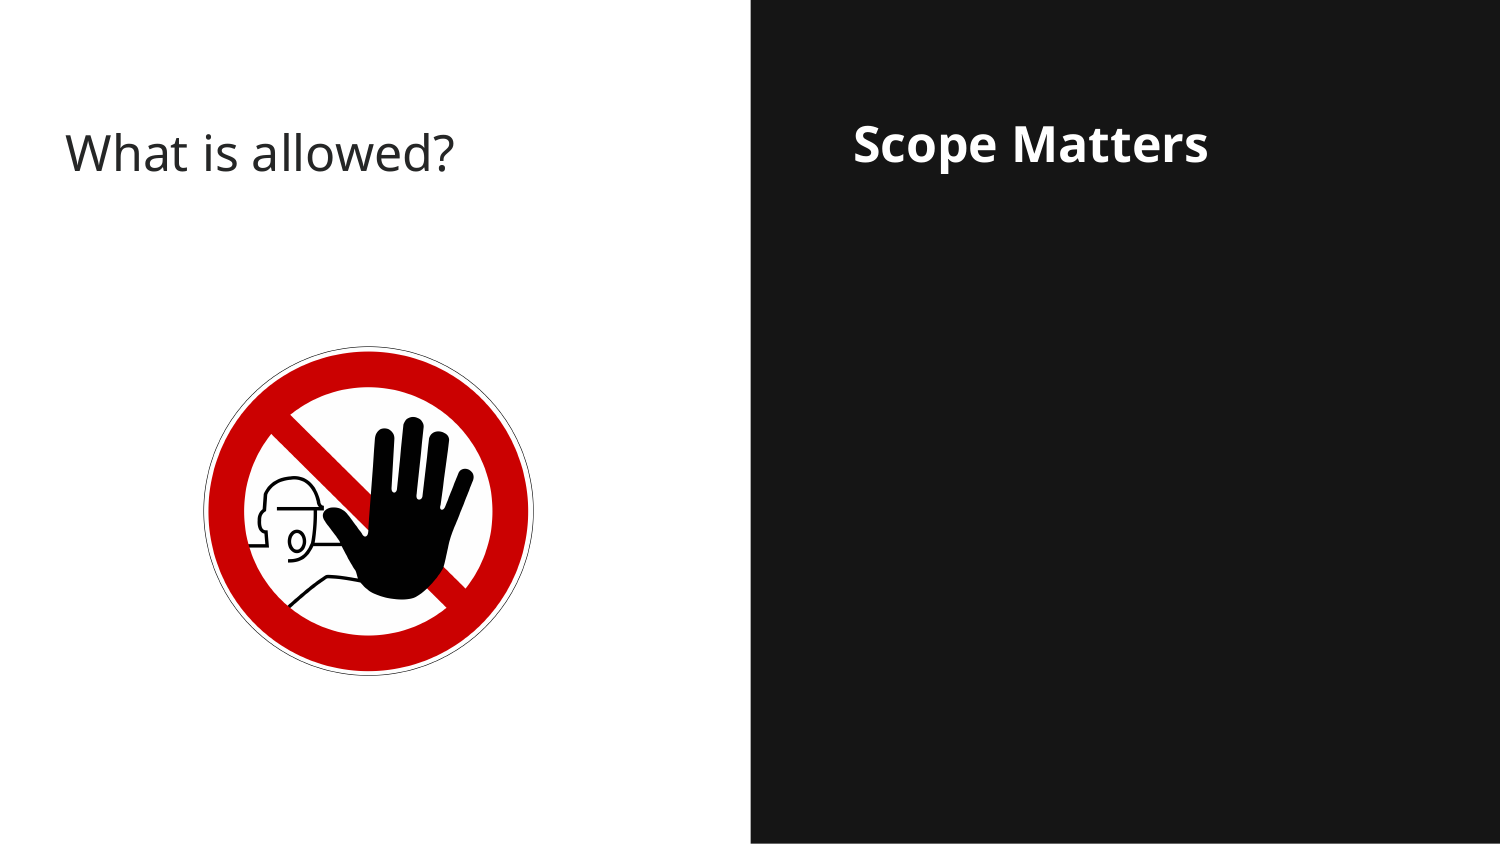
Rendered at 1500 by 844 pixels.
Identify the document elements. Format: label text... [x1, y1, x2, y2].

title Scope Matters [838, 97, 1413, 765]
picture [203, 345, 534, 677]
list What is allowed? [50, 97, 687, 765]
